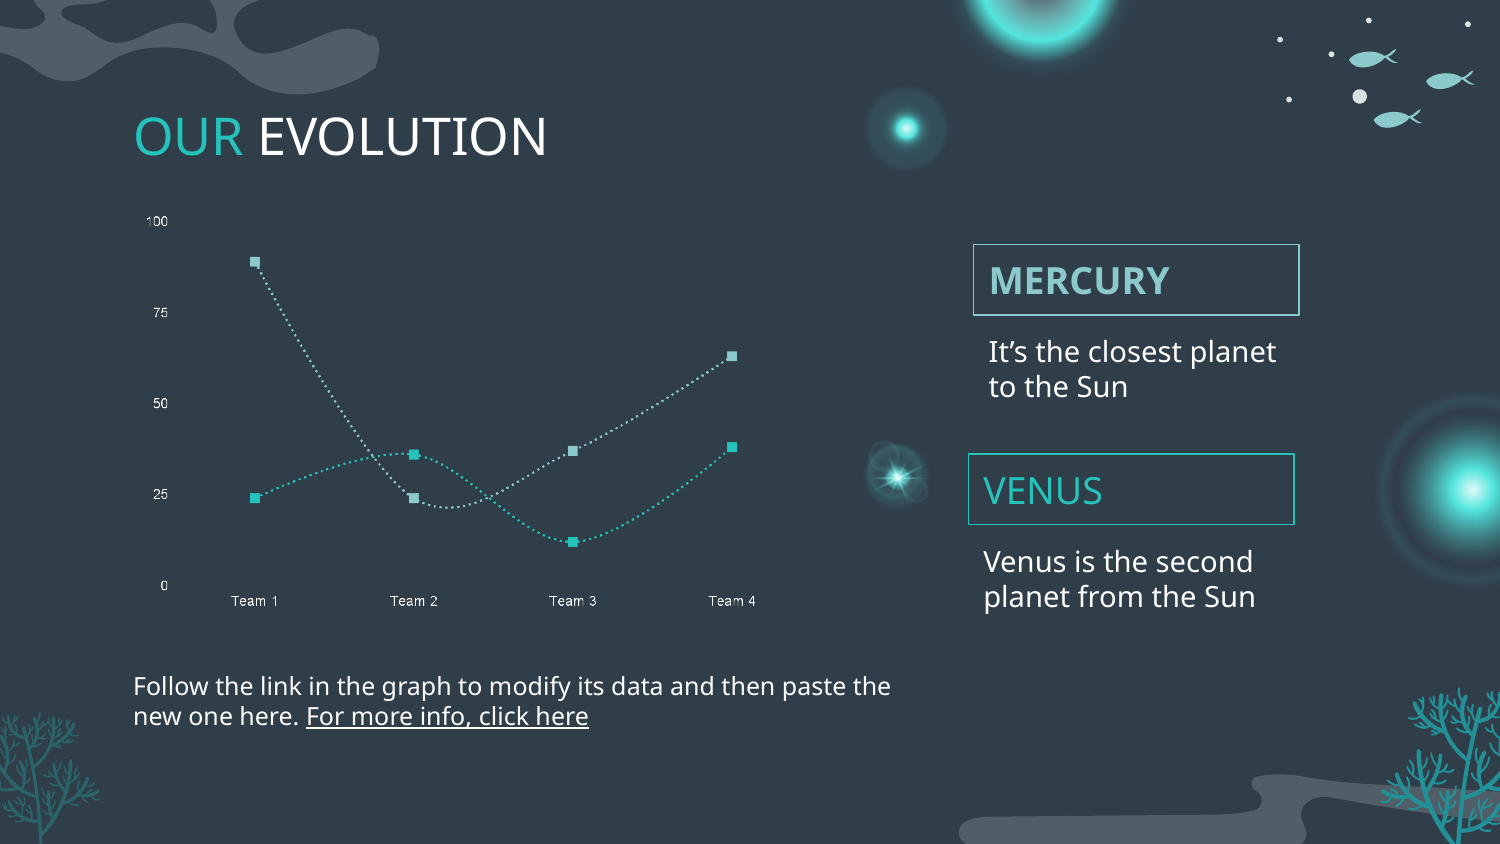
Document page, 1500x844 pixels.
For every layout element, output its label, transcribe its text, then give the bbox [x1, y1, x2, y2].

text_box VENUS [968, 453, 1294, 525]
title OUR EVOLUTION [958, 87, 1382, 182]
text_box Venus is the second planet from the Sun [968, 528, 1294, 623]
picture [123, 191, 834, 631]
text_box MERCURY [973, 244, 1300, 315]
text_box It’s the closest planet to the Sun [973, 318, 1300, 413]
picture [1363, 380, 1500, 599]
title OUR EVOLUTION [118, 87, 856, 182]
picture [859, 438, 935, 514]
text_box Follow the link in the graph to modify its data and then paste the new one here. For more info, click here [118, 655, 920, 735]
picture [859, 0, 1147, 176]
